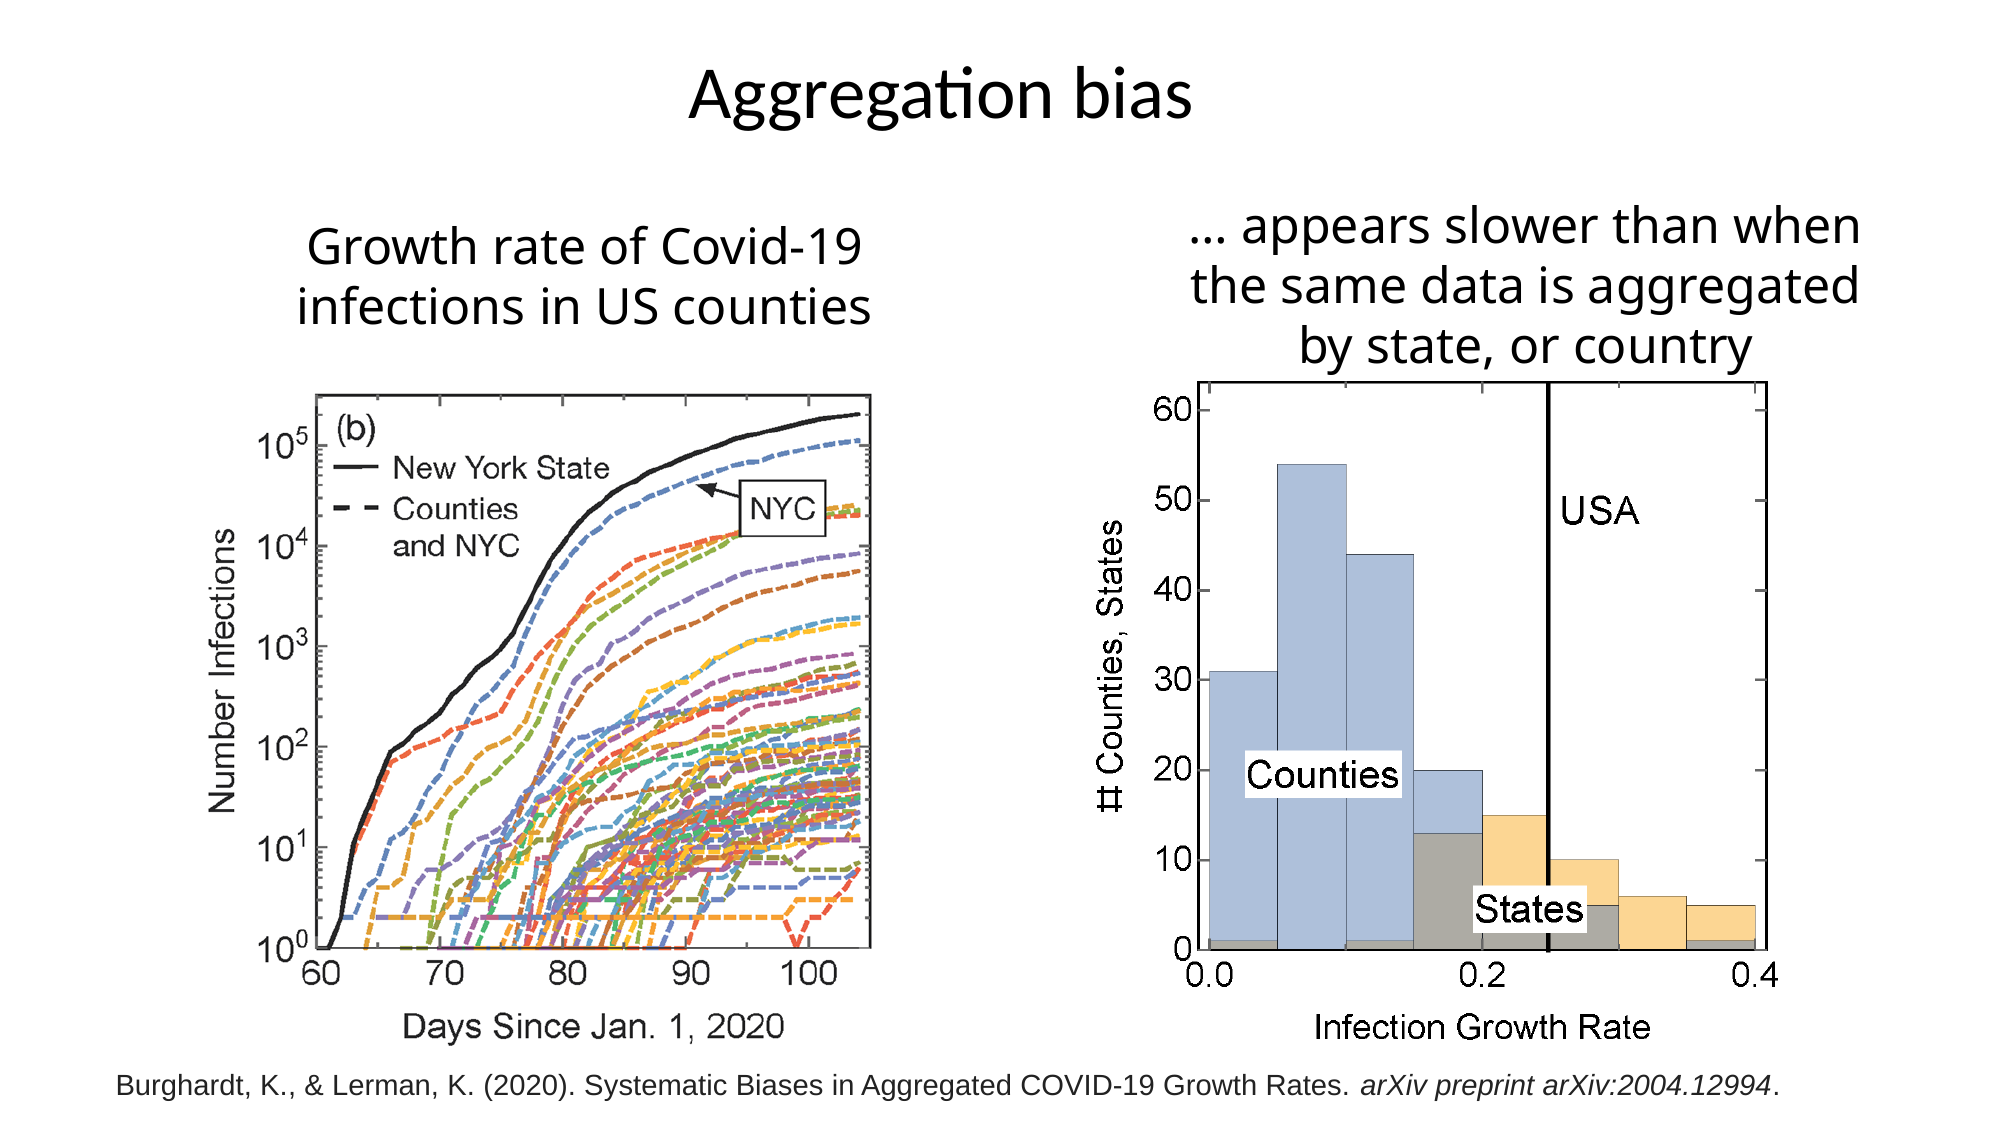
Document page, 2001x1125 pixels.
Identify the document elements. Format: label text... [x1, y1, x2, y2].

text_box Burghardt, K., & Lerman, K. (2020). Systematic Biases in Aggregated COVID-19 Growth Rates. arXiv preprint arXiv:2004.12994. [100, 1058, 1810, 1109]
title Aggregation bias [99, 35, 1783, 141]
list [199, 347, 886, 1051]
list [1091, 335, 1781, 1051]
text_box Growth rate of Covid-19 infections in US counties [210, 207, 959, 343]
text_box … appears slower than when the same data is aggregated by state, or country [1151, 186, 1900, 381]
